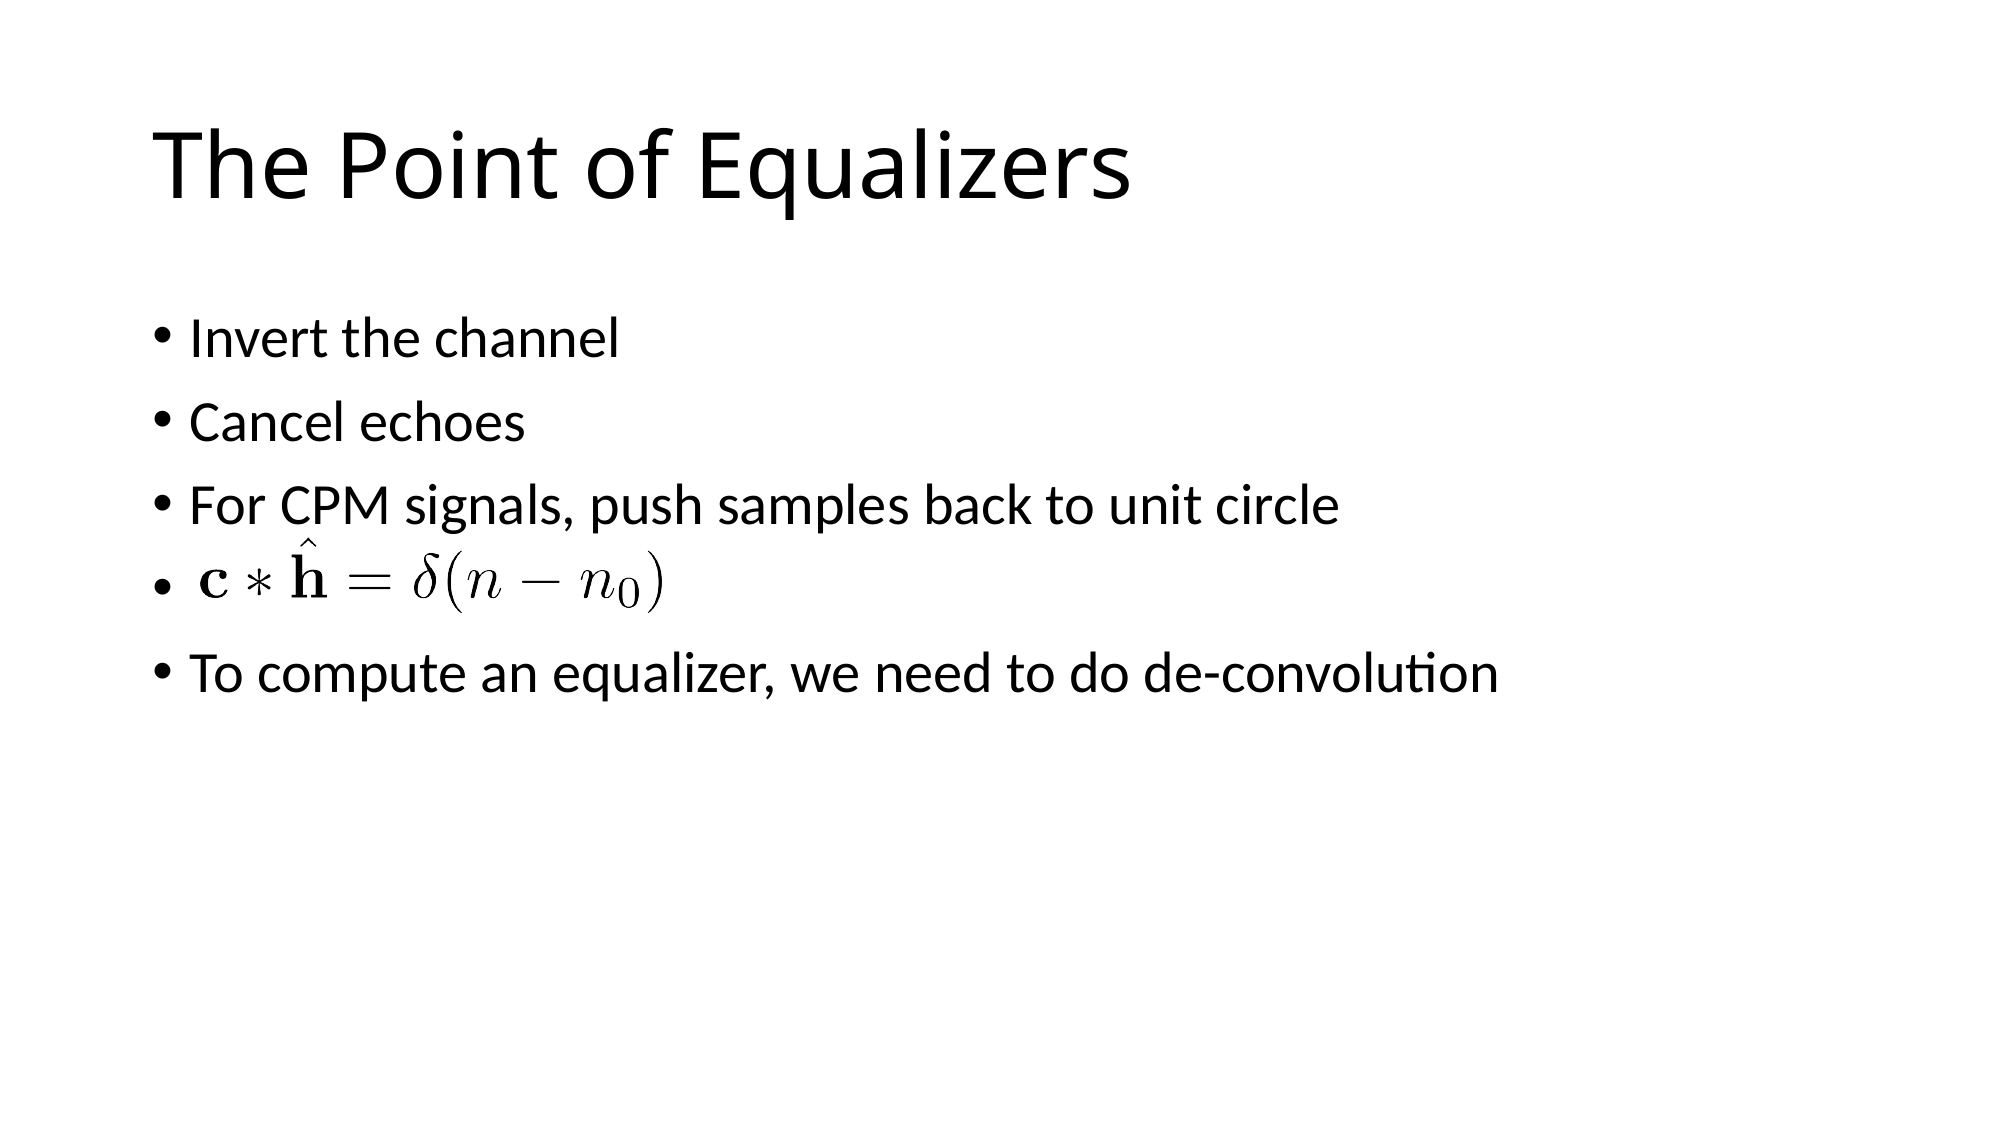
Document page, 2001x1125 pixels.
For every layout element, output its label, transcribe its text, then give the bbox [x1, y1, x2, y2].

picture [199, 537, 662, 613]
list Invert the channel Cancel echoes For CPM signals, push samples back to unit circle To compute an equalizer, we need to do de-convolution [137, 299, 1863, 1014]
title The Point of Equalizers [137, 59, 1863, 278]
